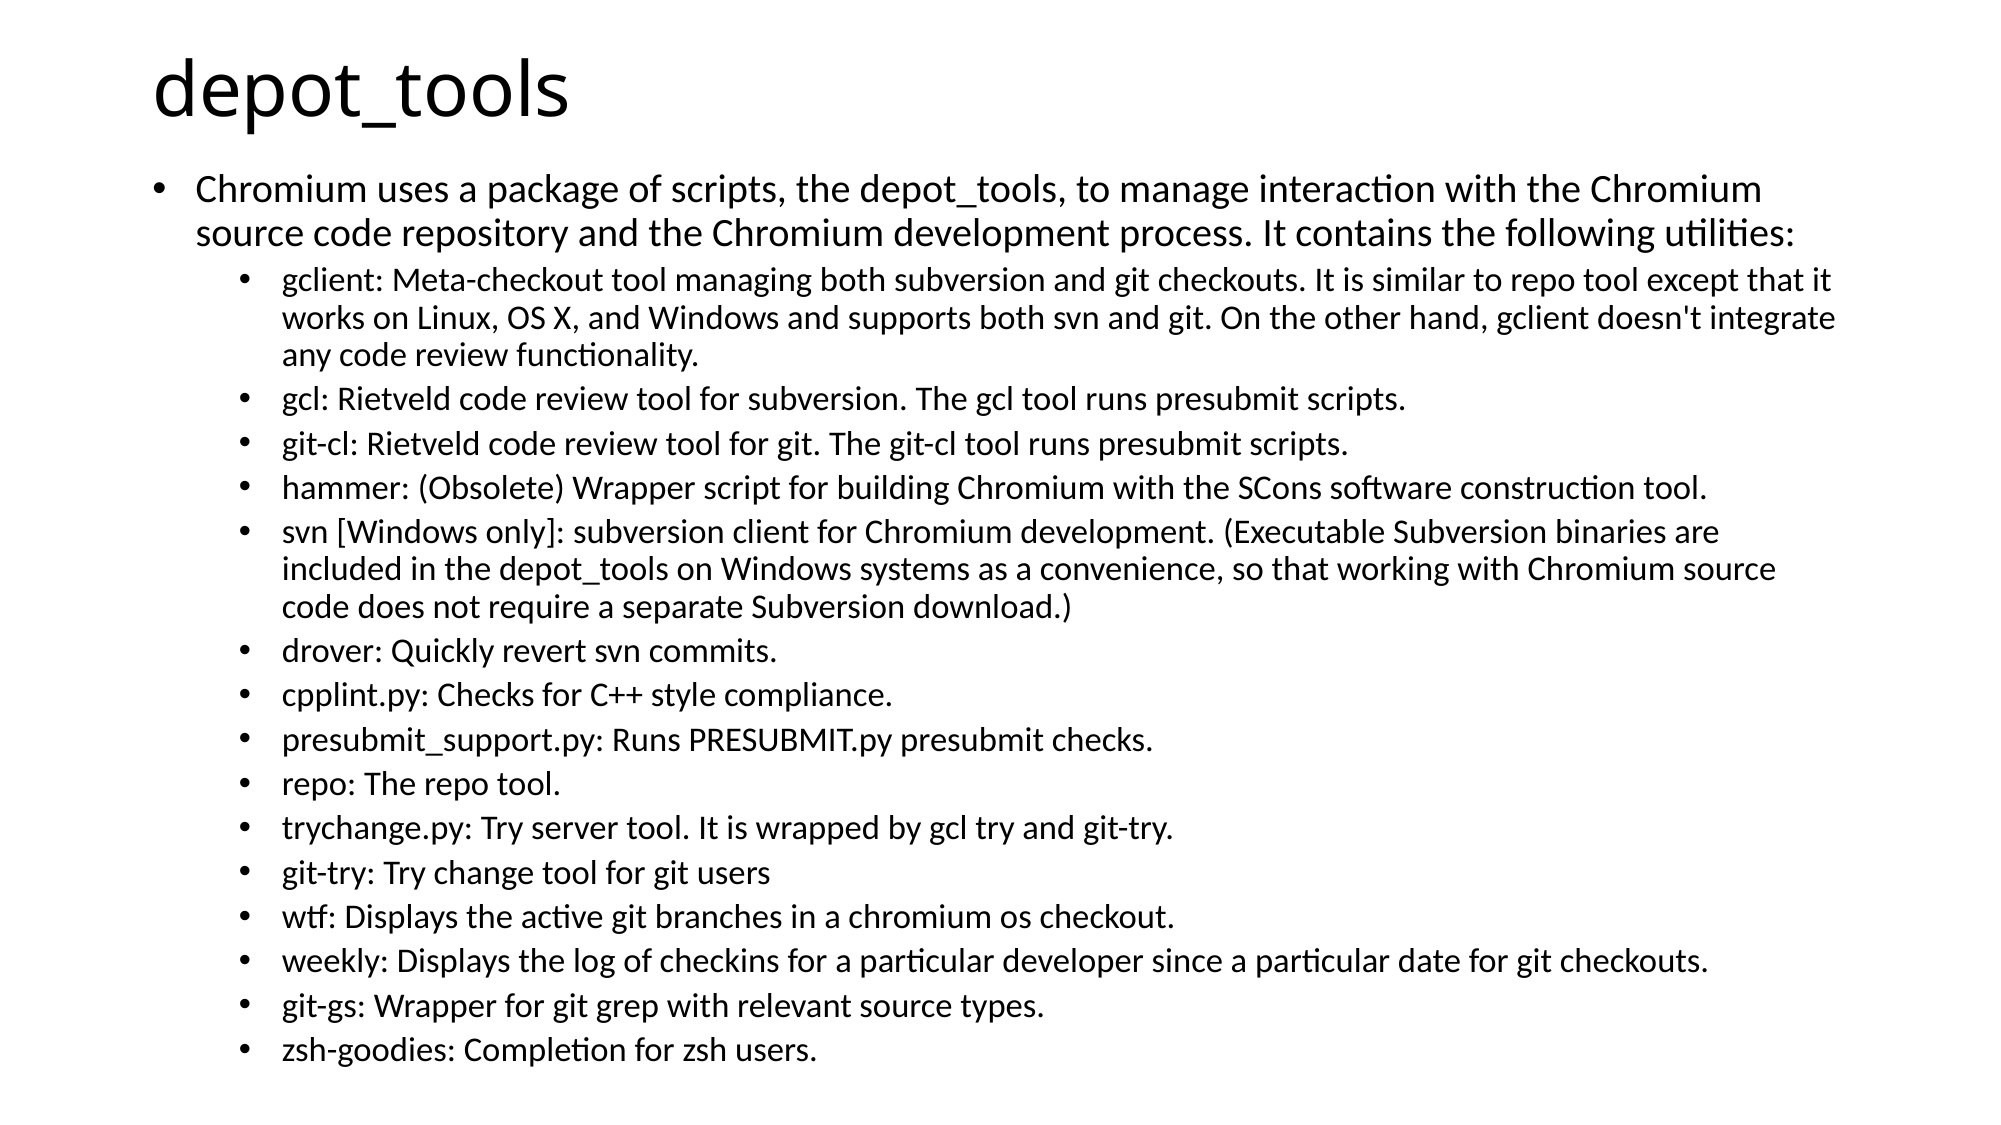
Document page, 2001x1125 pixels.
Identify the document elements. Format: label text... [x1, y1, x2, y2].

title depot_tools [137, 43, 1863, 142]
list Chromium uses a package of scripts, the depot_tools, to manage interaction with the Chromium source code repository and the Chromium development process. It contains the following utilities: gclient: Meta-checkout tool managing both subversion and git checkouts. It is similar to repo tool except that it works on Linux, OS X, and Windows and supports both svn and git. On the other hand, gclient doesn't integrate any code review functionality. gcl: Rietveld code review tool for subversion. The gcl tool runs presubmit scripts. git-cl: Rietveld code review tool for git. The git-cl tool runs presubmit scripts. hammer: (Obsolete) Wrapper script for building Chromium with the SCons software construction tool. svn [Windows only]: subversion client for Chromium development. (Executable Subversion binaries are included in the depot_tools on Windows systems as a convenience, so that working with Chromium source code does not require a separate Subversion download.) drover: Quickly revert svn commits. cpplint.py: Checks for C++ style compliance. presubmit_support.py: Runs PRESUBMIT.py presubmit checks. repo: The repo tool. trychange.py: Try server tool. It is wrapped by gcl try and git-try. git-try: Try change tool for git users wtf: Displays the active git branches in a chromium os checkout. weekly: Displays the log of checkins for a particular developer since a particular date for git checkouts. git-gs: Wrapper for git grep with relevant source types. zsh-goodies: Completion for zsh users. [137, 160, 1863, 1092]
